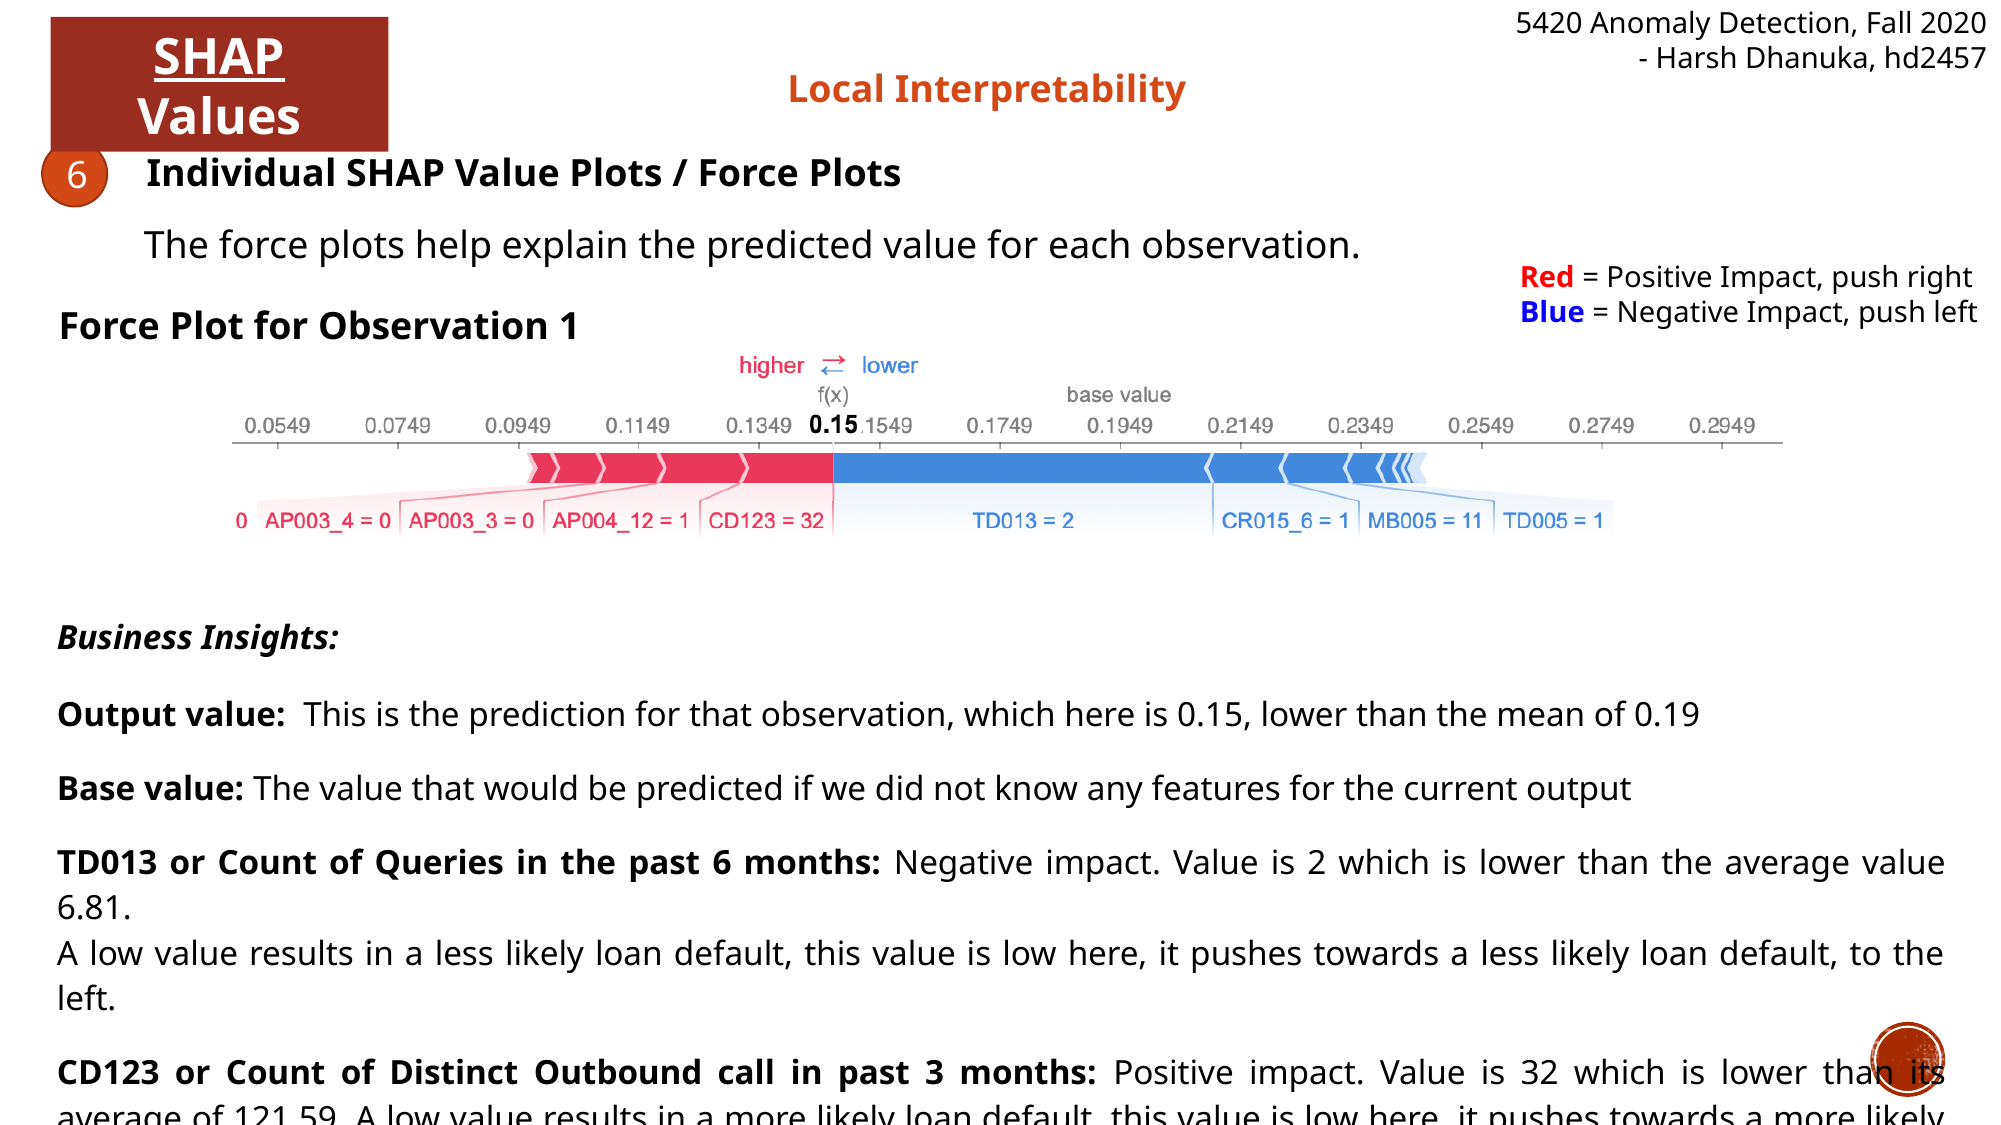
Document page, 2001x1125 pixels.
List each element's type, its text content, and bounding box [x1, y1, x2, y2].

text_box SHAP Values [50, 16, 389, 152]
text_box Local Interpretability [772, 57, 1641, 118]
text_box Red = Positive Impact, push right Blue = Negative Impact, push left [1505, 250, 1993, 336]
picture [221, 344, 1783, 582]
text_box Force Plot for Observation 1 [43, 295, 596, 355]
text_box The force plots help explain the predicted value for each observation. [129, 190, 1731, 326]
text_box Individual SHAP Value Plots / Force Plots [131, 141, 1000, 201]
text_box 6 [41, 151, 109, 208]
text_box 5420 Anomaly Detection, Fall 2020 - Harsh Dhanuka, hd2457 [1357, 0, 2000, 83]
text_box Business Insights: Output value: This is the prediction for that observation, which here is 0.15, lower than the mean of 0.19 Base value: The value that would be predicted if we did not know any features for the current output TD013 or Count of Queries in the past 6 months: Negative impact. Value is 2 which is lower than the average value 6.81. A low value results in a less likely loan default, this value is low here, it pushes towards a less likely loan default, to the left. CD123 or Count of Distinct Outbound call in past 3 months: Positive impact. Value is 32 which is lower than its average of 121.59, A low value results in a more likely loan default, this value is low here, it pushes towards a more likely loan default, to the right. [42, 603, 1963, 1125]
